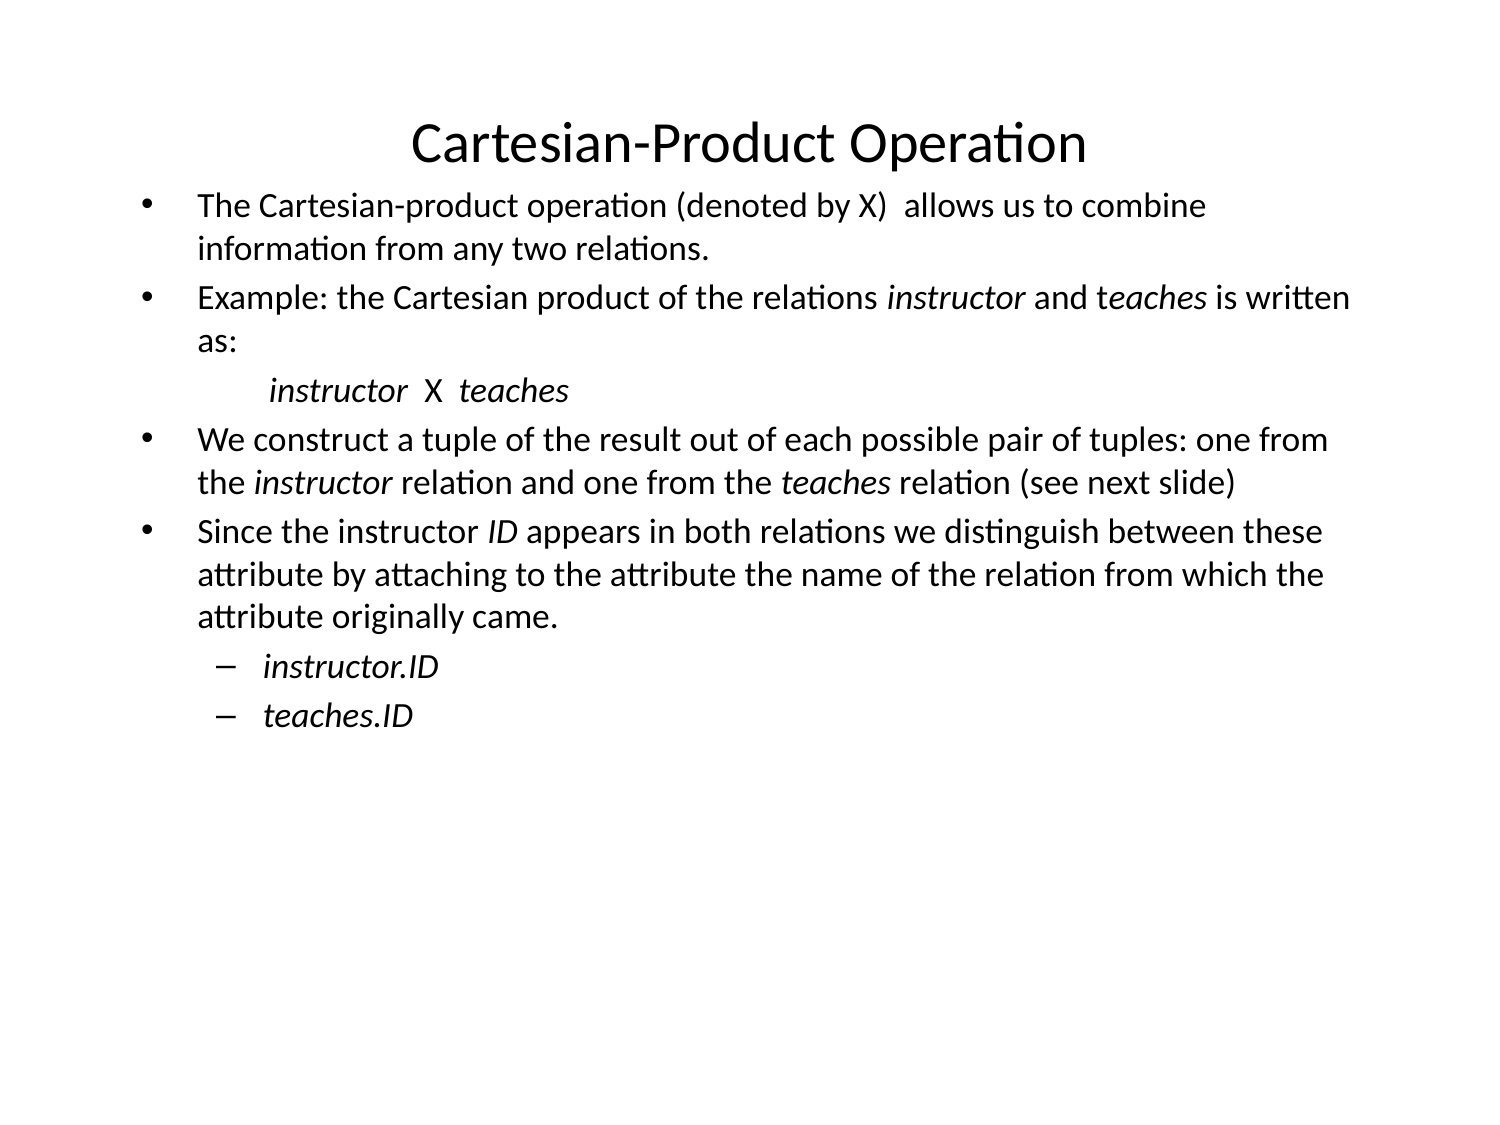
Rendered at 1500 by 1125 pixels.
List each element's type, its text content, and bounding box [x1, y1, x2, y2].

list The Cartesian-product operation (denoted by X) allows us to combine information from any two relations. Example: the Cartesian product of the relations instructor and teaches is written as: instructor X teaches We construct a tuple of the result out of each possible pair of tuples: one from the instructor relation and one from the teaches relation (see next slide) Since the instructor ID appears in both relations we distinguish between these attribute by attaching to the attribute the name of the relation from which the attribute originally came. instructor.ID teaches.ID [126, 174, 1391, 975]
title Cartesian-Product Operation [75, 45, 1425, 233]
